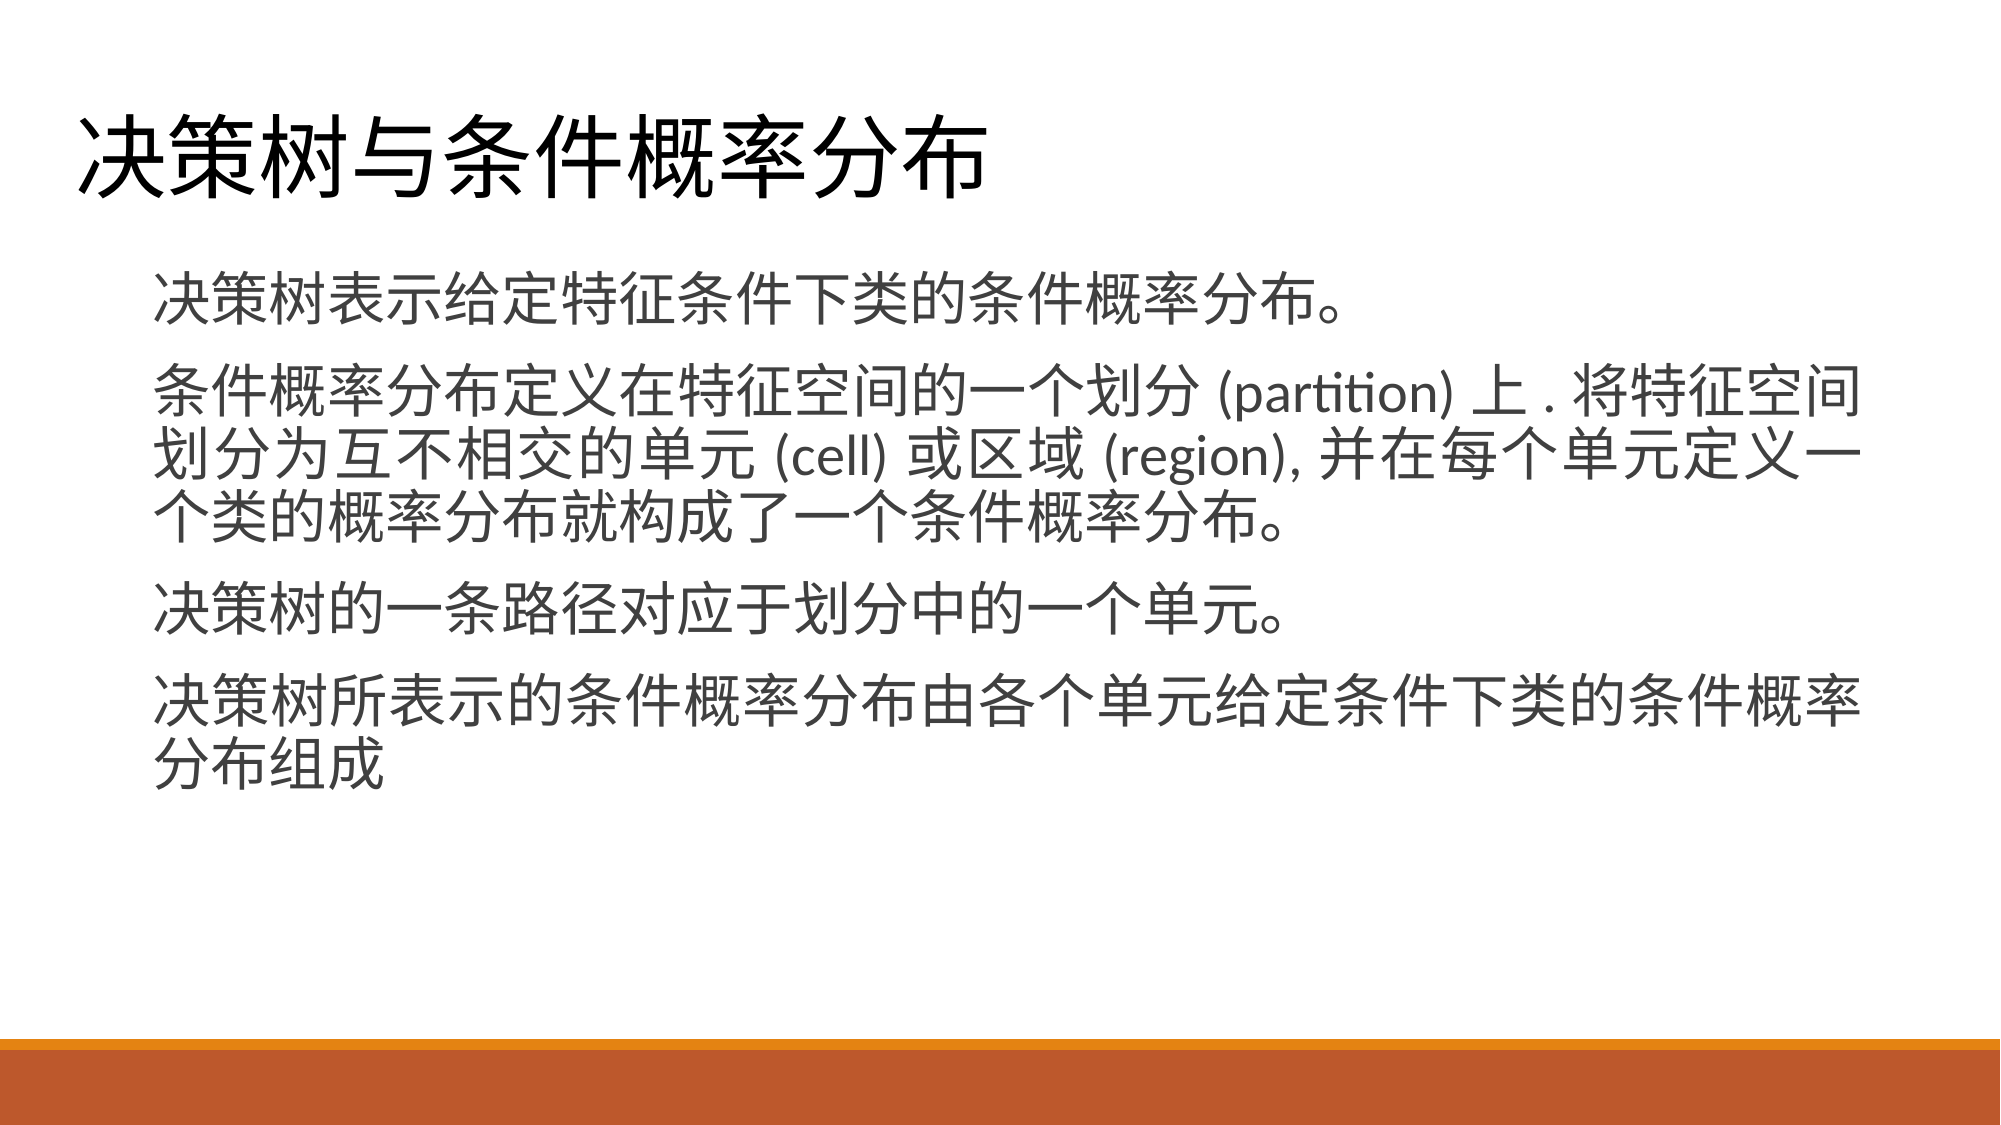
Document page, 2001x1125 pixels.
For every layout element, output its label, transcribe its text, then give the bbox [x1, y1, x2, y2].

list 决策树表示给定特征条件下类的条件概率分布。 条件概率分布定义在特征空间的一个划分(partition)上.将特征空间划分为互不相交的单元(cell)或区域(region),并在每个单元定义一个类的概率分布就构成了一个条件概率分布。 决策树的一条路径对应于划分中的一个单元。 决策树所表示的条件概率分布由各个单元给定条件下类的条件概率分布组成 [137, 262, 1863, 977]
text_box 决策树与条件概率分布 [60, 84, 1786, 239]
